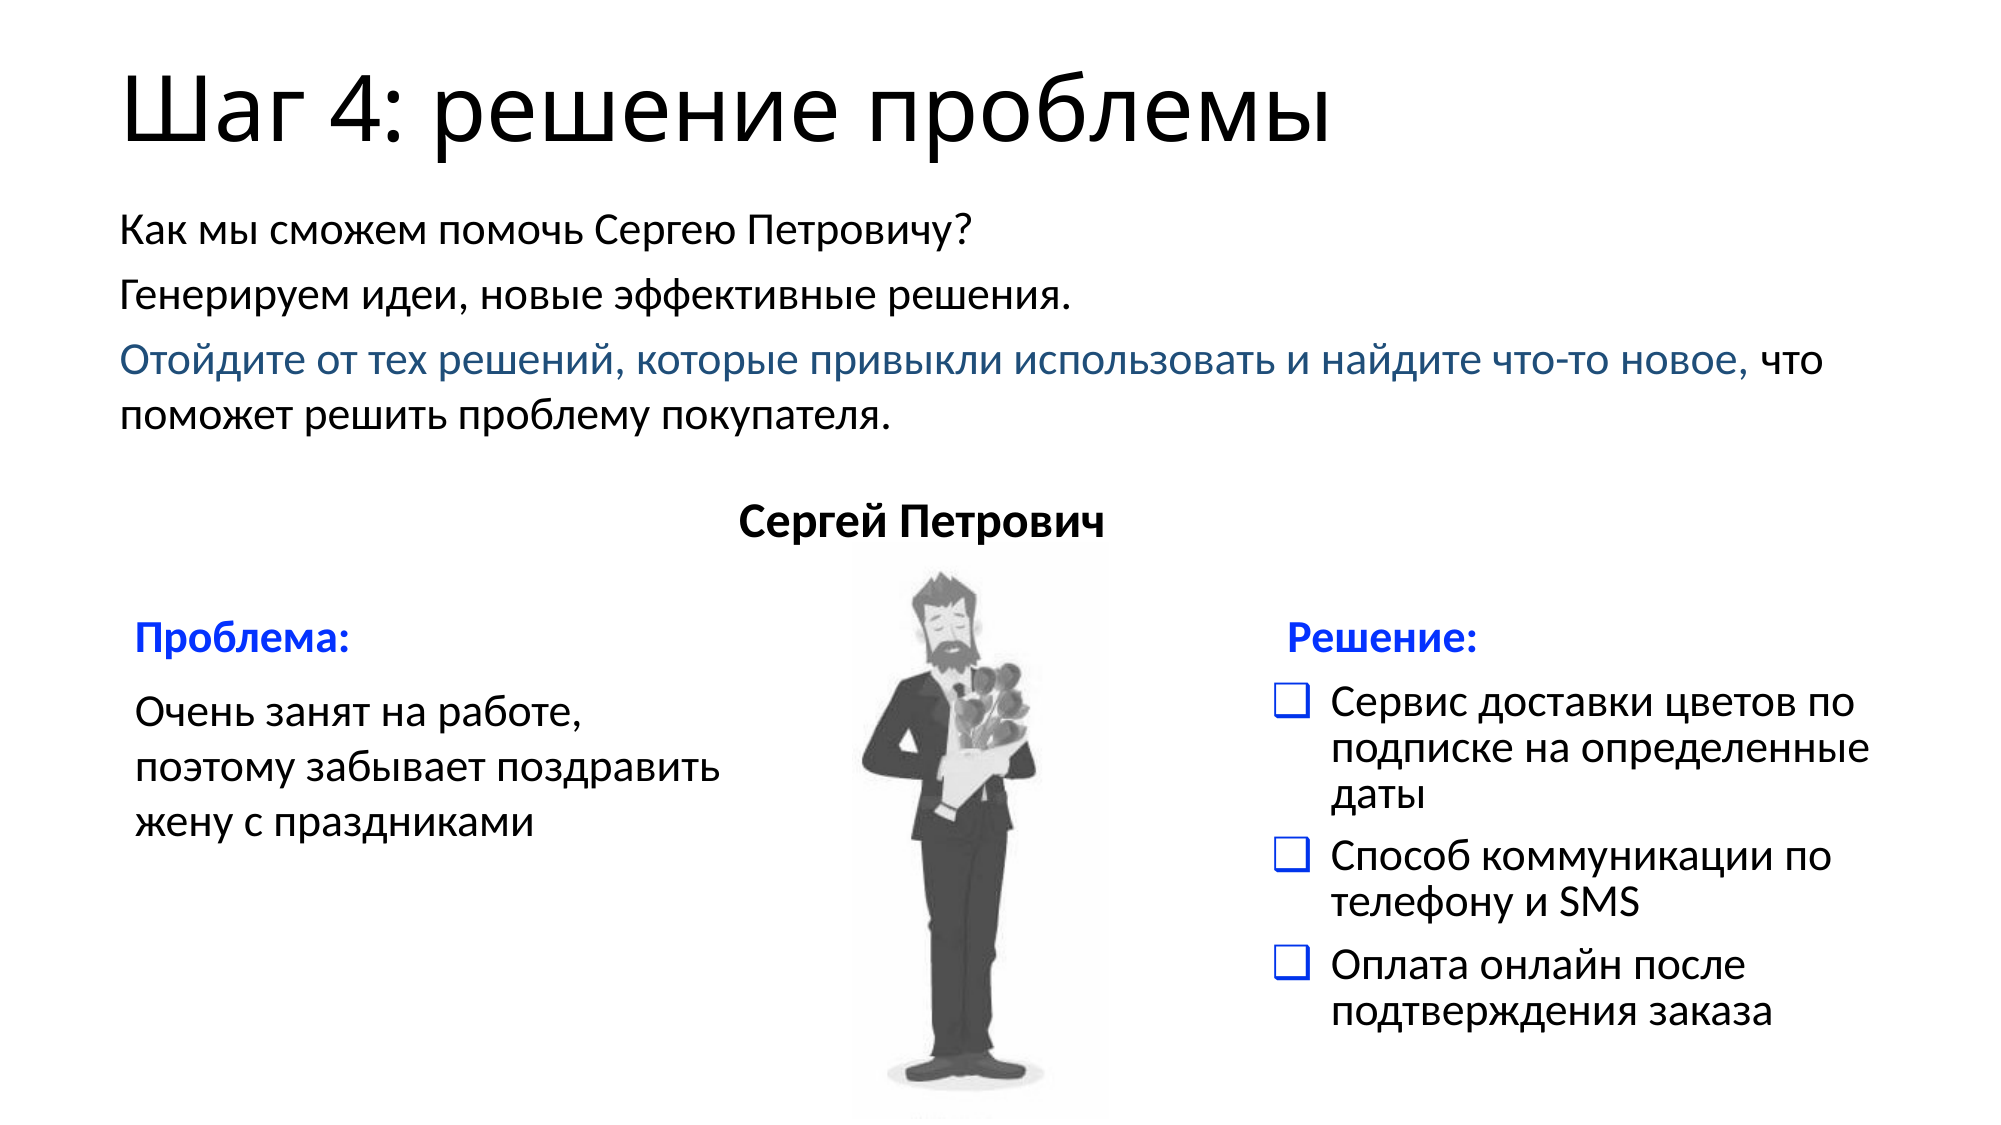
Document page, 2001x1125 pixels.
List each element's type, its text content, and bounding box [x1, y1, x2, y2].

picture [852, 542, 1109, 1119]
text_box Как мы сможем помочь Сергею Петровичу? Генерируем идеи, новые эффективные решения. Отойдите от тех решений, которые привыкли использовать и найдите что-то новое, что поможет решить проблему покупателя. [116, 188, 1922, 439]
text_box Проблема: Очень занят на работе, поэтому забывает поздравить жену с праздниками [131, 580, 750, 846]
text_box Сергей Петрович [705, 484, 1137, 548]
title Шаг 4: решение проблемы [116, 32, 1842, 175]
text_box Решение: Сервис доставки цветов по подписке на определенные даты Способ коммуникации по телефону и SMS Оплата онлайн после подтверждения заказа [1271, 581, 1909, 1035]
